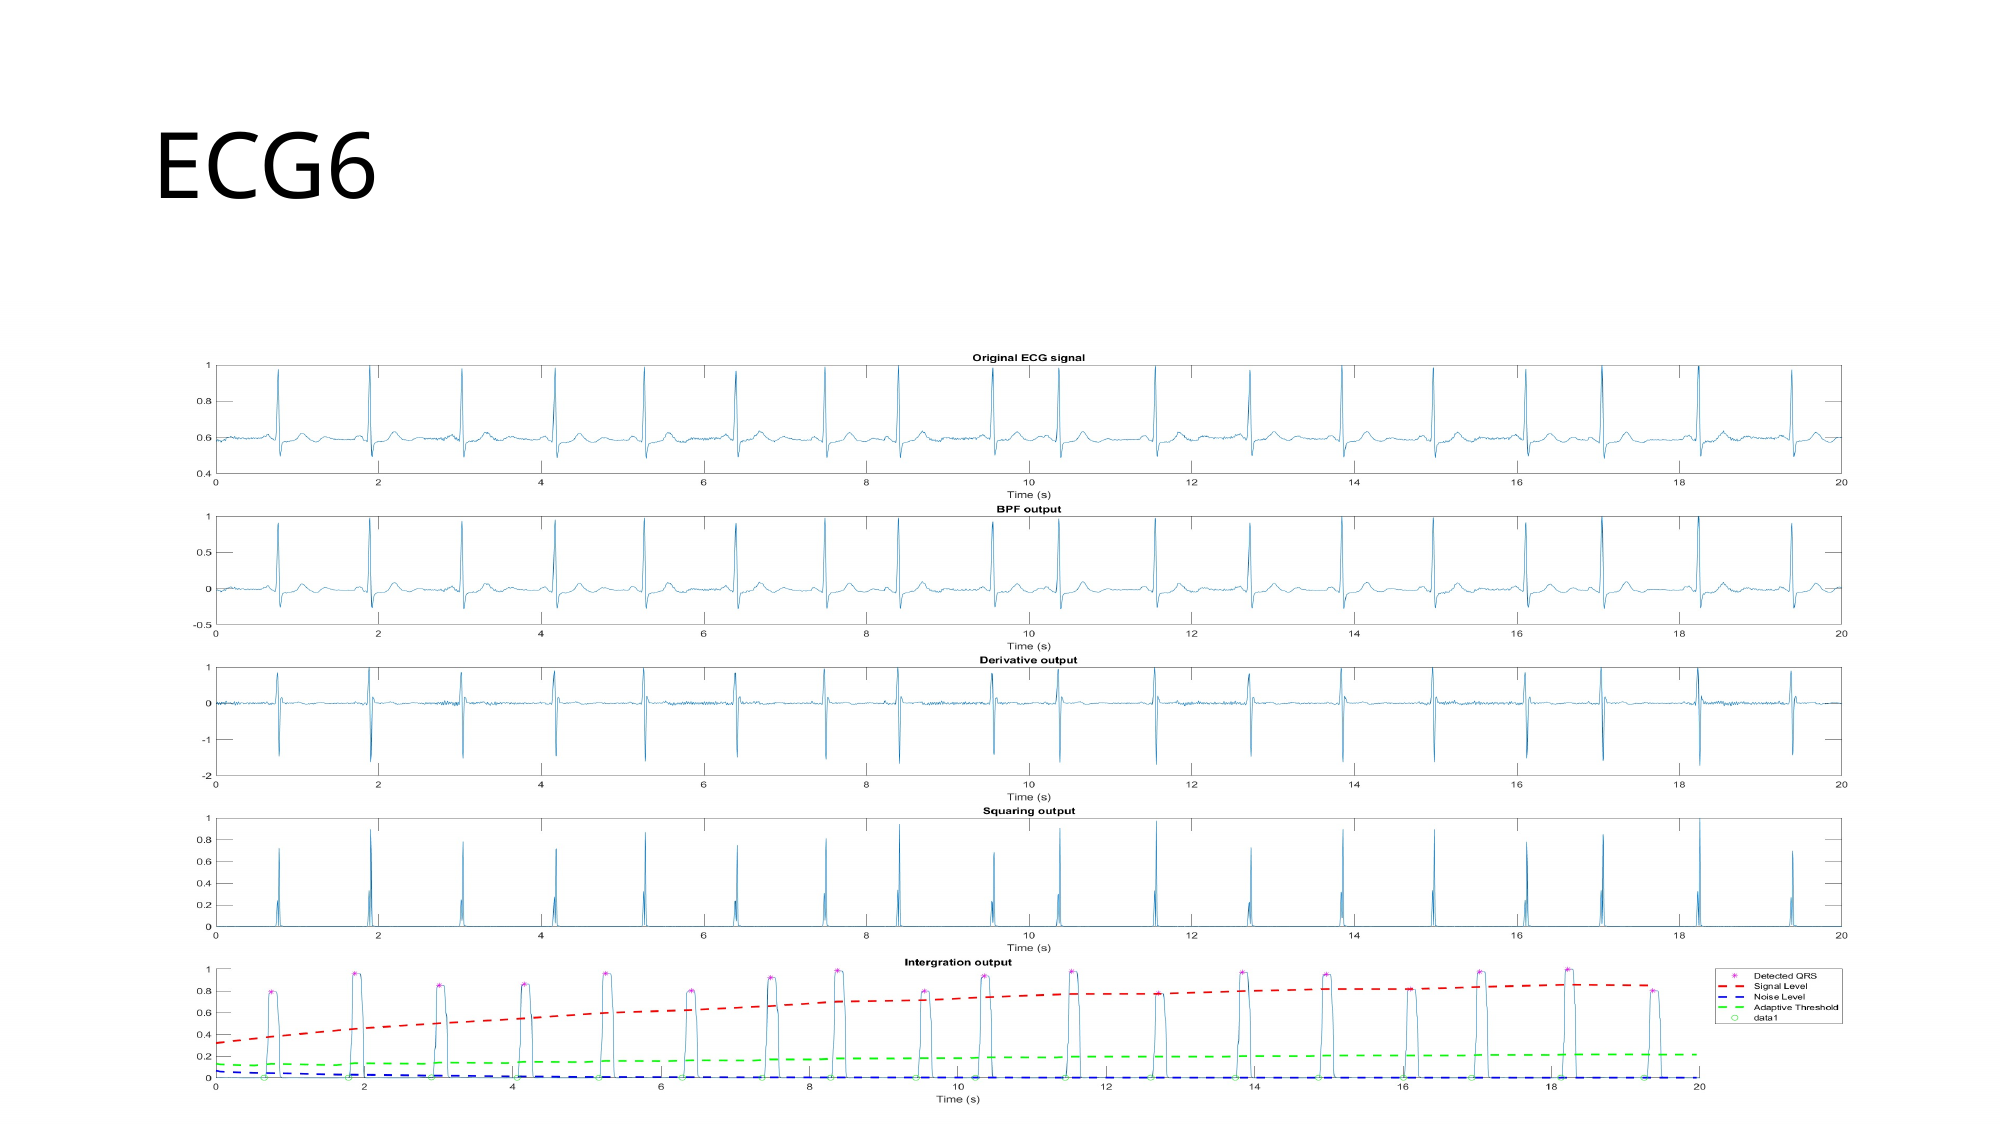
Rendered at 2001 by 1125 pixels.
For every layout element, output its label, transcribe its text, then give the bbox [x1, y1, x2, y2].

title ECG6 [137, 59, 1863, 278]
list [0, 299, 2000, 1125]
